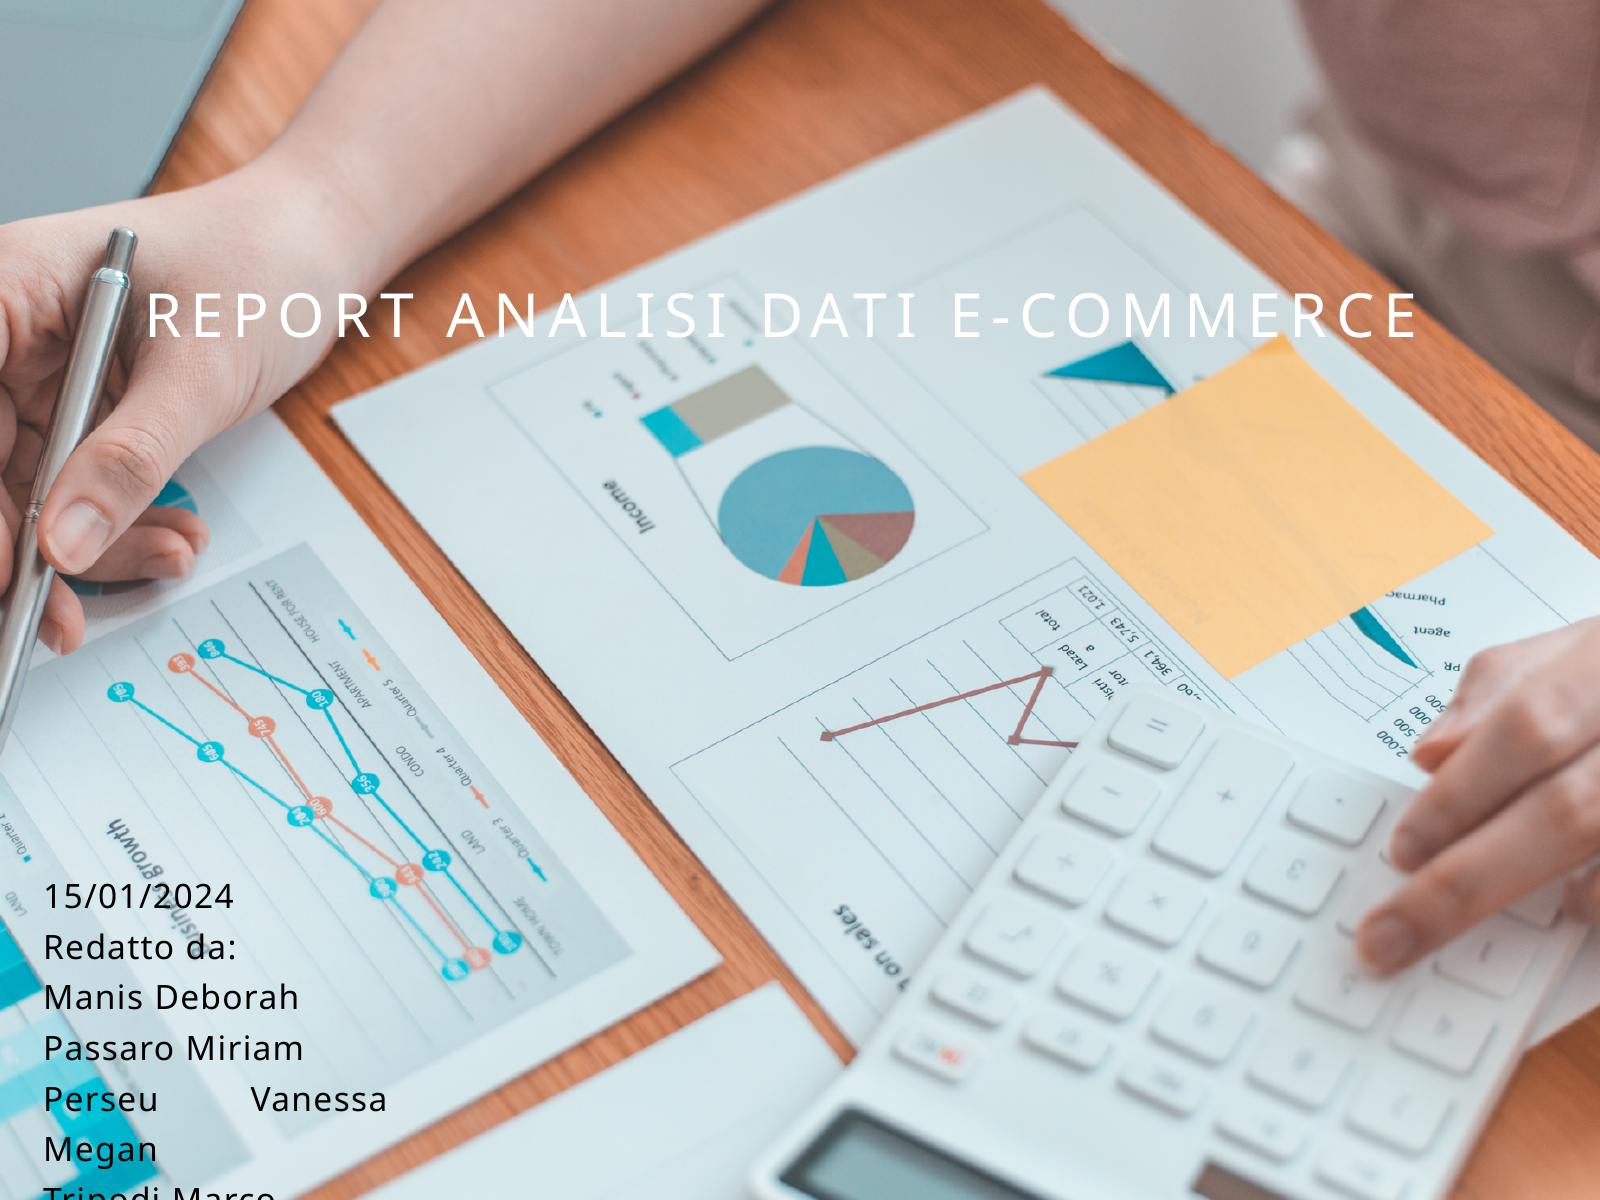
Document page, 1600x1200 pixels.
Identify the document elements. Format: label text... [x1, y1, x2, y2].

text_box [144, 284, 1481, 475]
text_box [0, 0, 1600, 1200]
text_box 15/01/2024 Redatto da: Manis Deborah Passaro Miriam Perseu Vanessa Megan Tripodi Marco [43, 864, 390, 1200]
